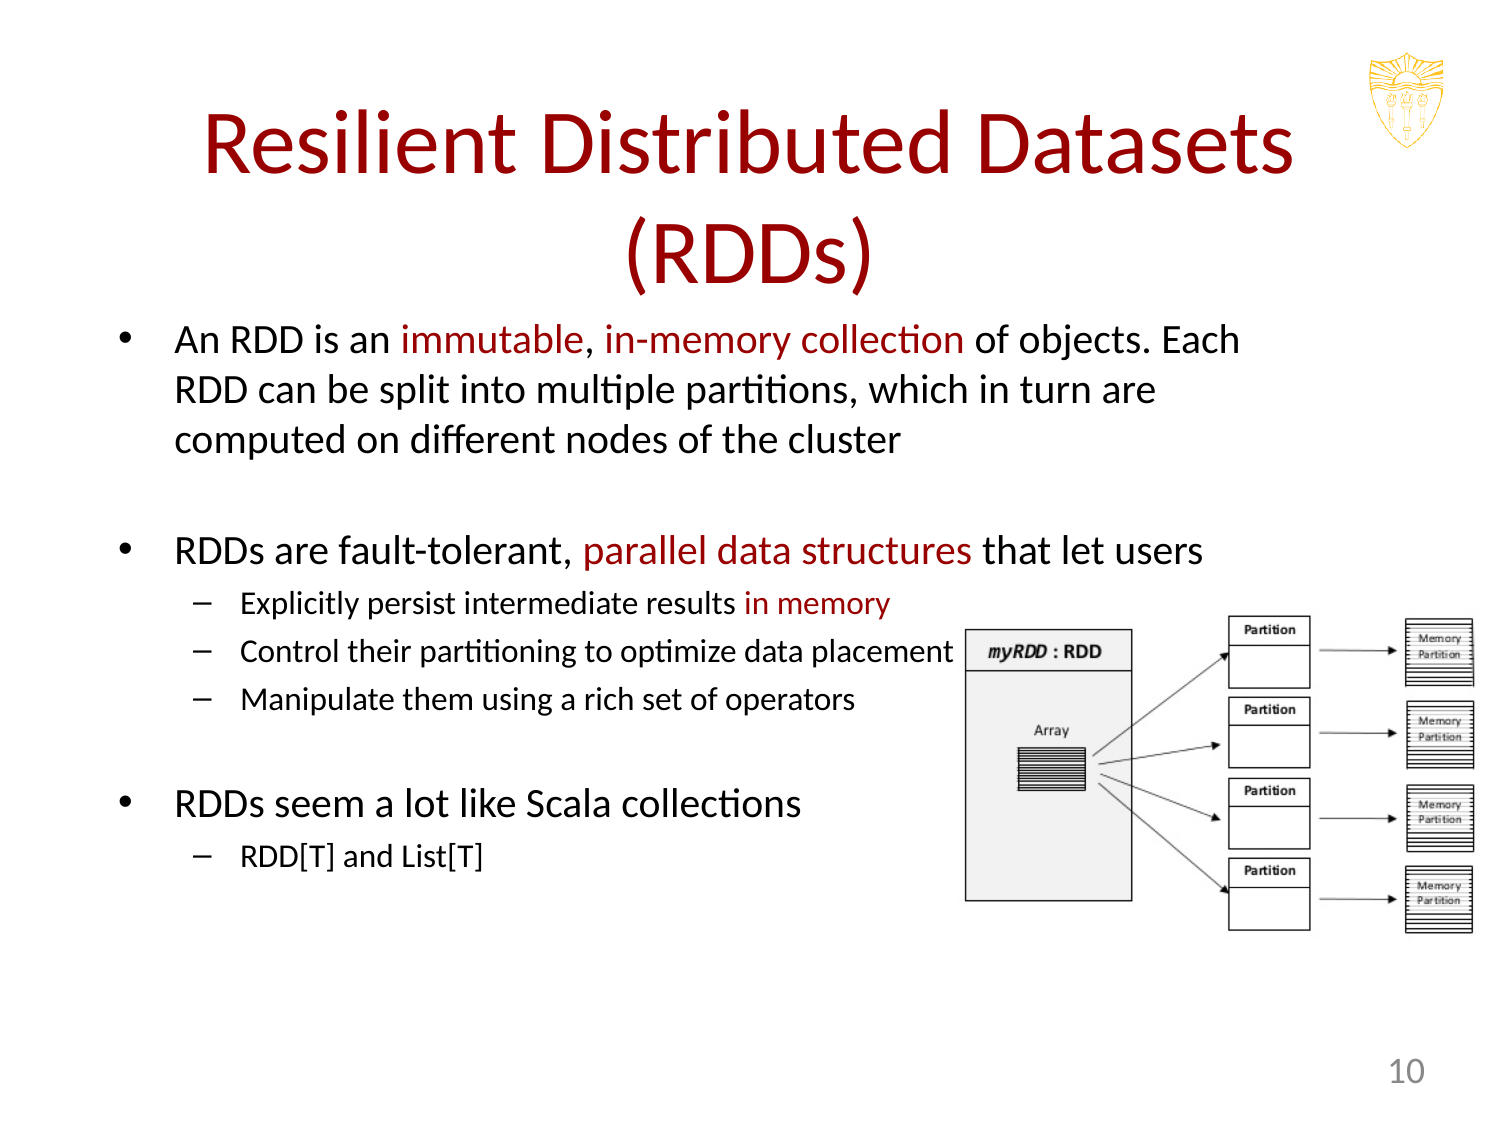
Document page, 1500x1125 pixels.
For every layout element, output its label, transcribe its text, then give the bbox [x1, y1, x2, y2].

text_box Resilient Distributed Datasets (RDDs) [200, 82, 1301, 302]
text_box An RDD is an immutable, in-memory collection of objects. Each RDD can be split into multiple partitions, which in turn are computed on different nodes of the cluster RDDs are fault-tolerant, parallel data structures that let users Explicitly persist intermediate results in memory Control their partitioning to optimize data placement Manipulate them using a rich set of operators RDDs seem a lot like Scala collections RDD[T] and List[T] [115, 312, 1325, 875]
picture [1369, 52, 1444, 148]
text_box [943, 604, 1500, 947]
slide_number ‹#› [1080, 1046, 1425, 1125]
